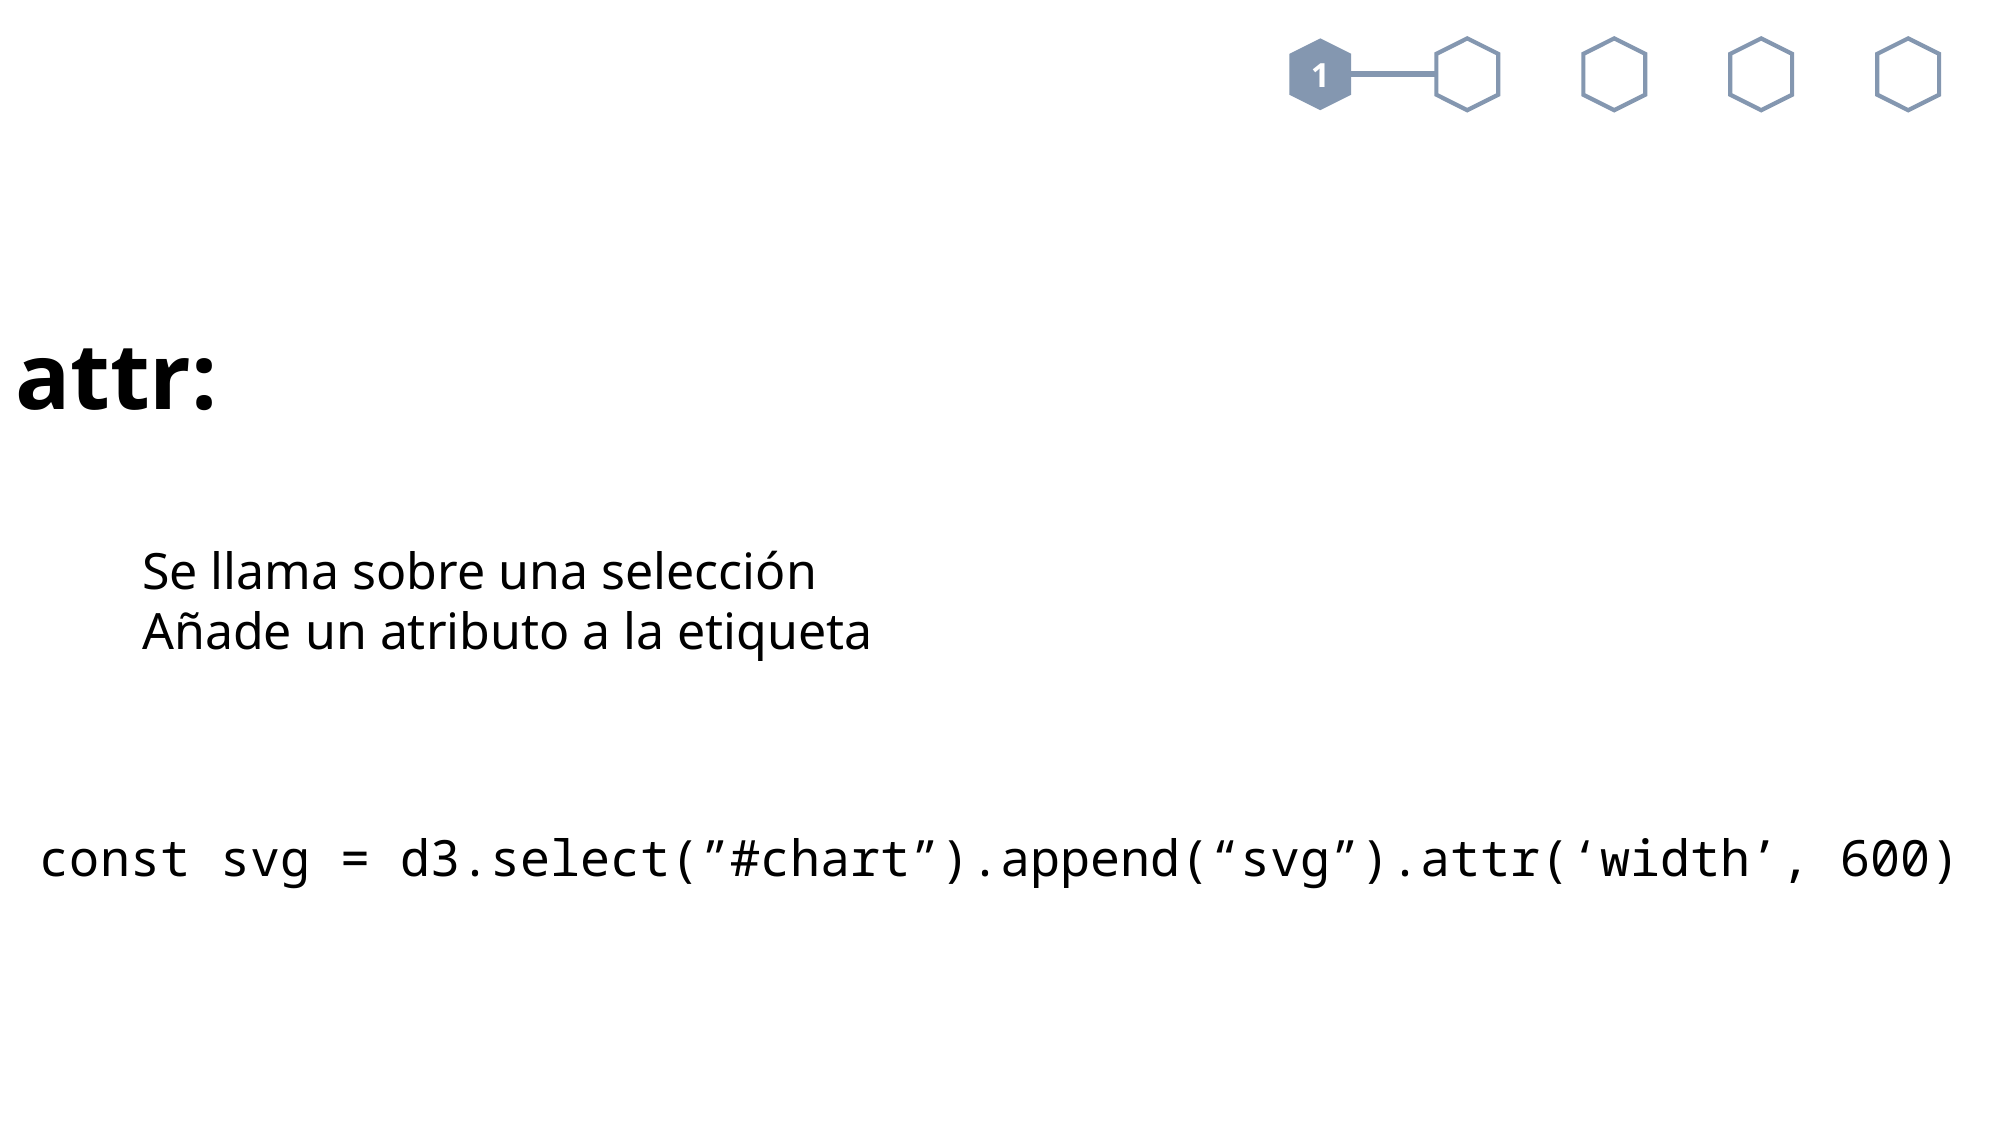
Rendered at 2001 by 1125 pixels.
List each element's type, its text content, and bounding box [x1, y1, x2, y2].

text_box const svg = d3.select(”#chart”).append(“svg”).attr(‘width’, 600) [25, 819, 1975, 895]
text_box Se llama sobre una selección Añade un atributo a la etiqueta [127, 532, 1810, 712]
text_box attr: [0, 184, 1500, 576]
